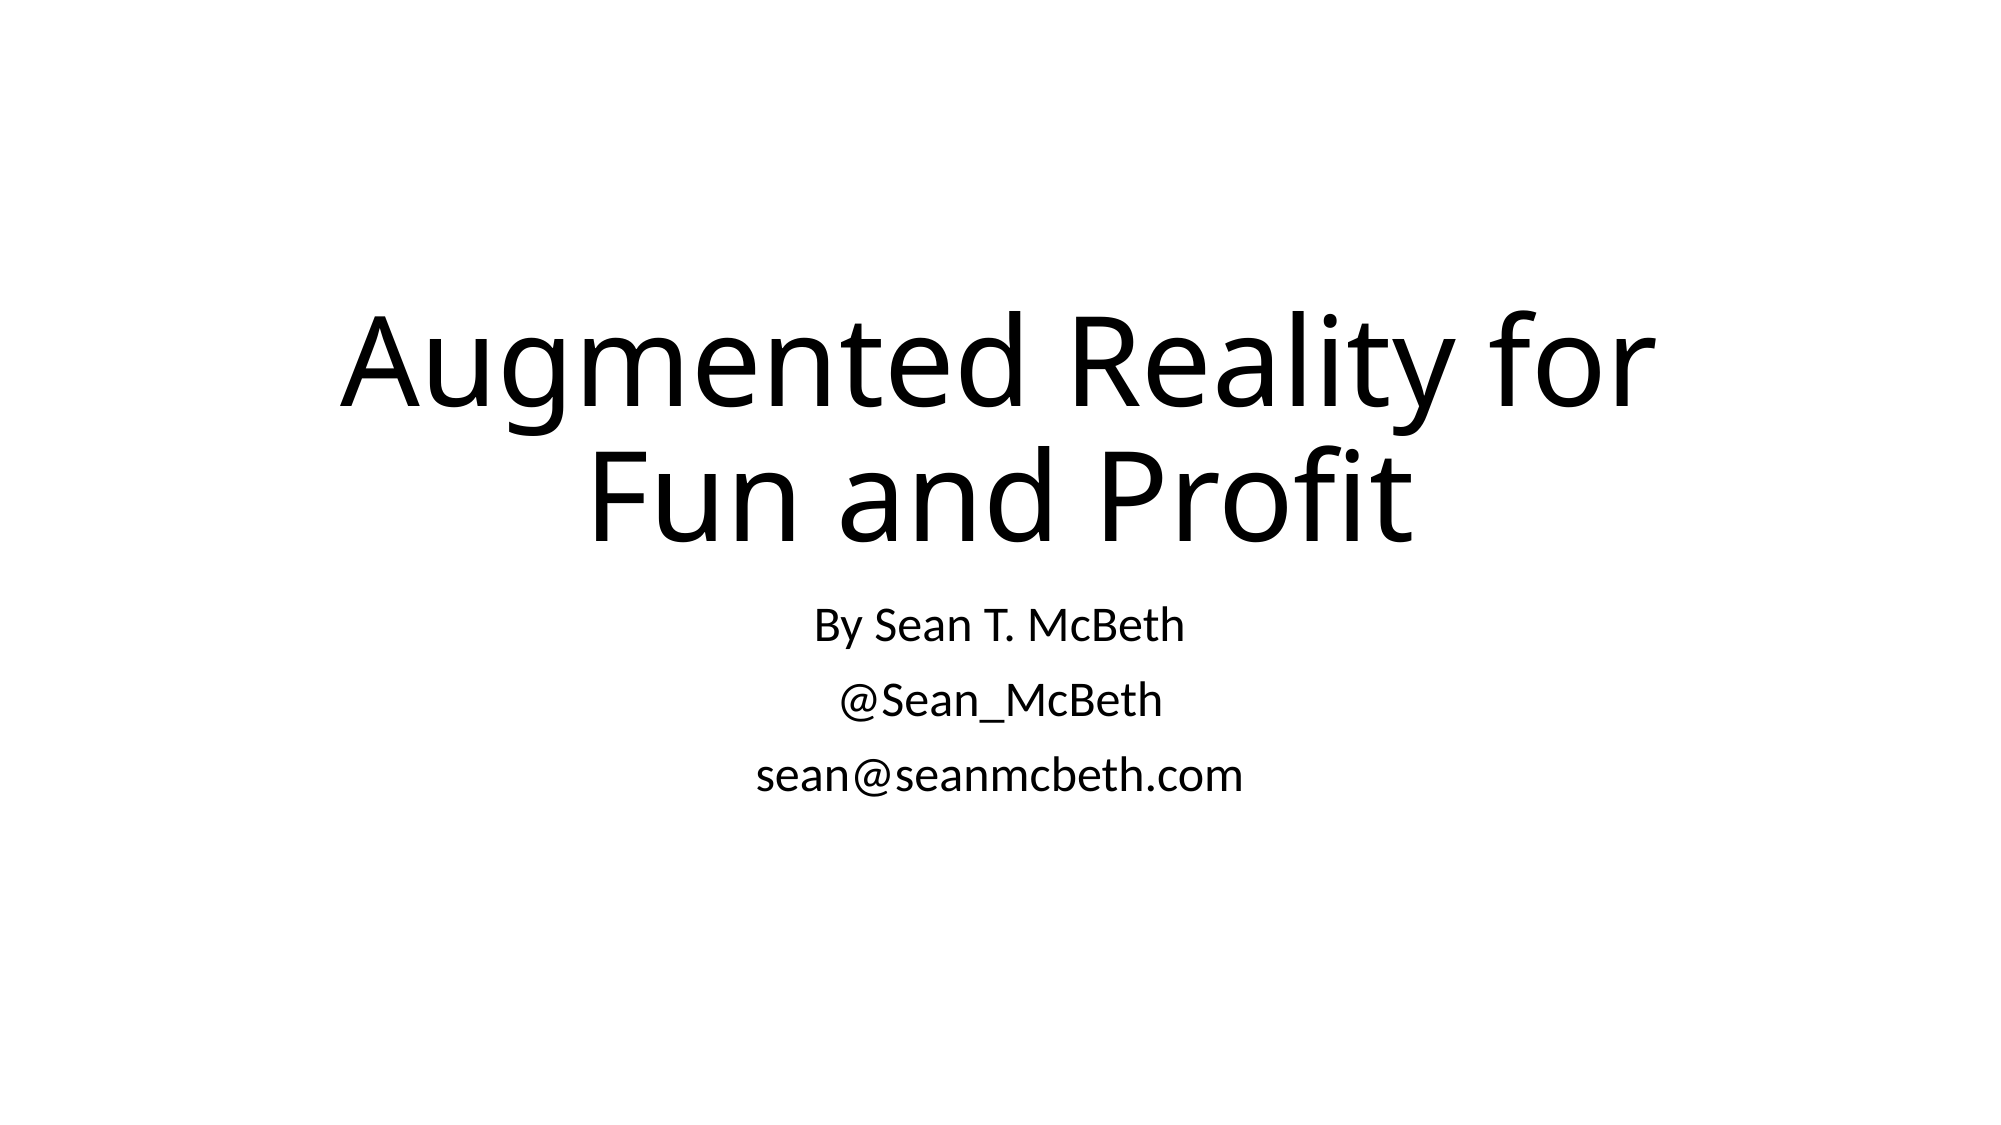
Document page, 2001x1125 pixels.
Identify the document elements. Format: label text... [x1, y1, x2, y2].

title Augmented Reality for Fun and Profit [249, 184, 1750, 576]
subtitle By Sean T. McBeth @Sean_McBeth sean@seanmcbeth.com [249, 590, 1750, 863]
